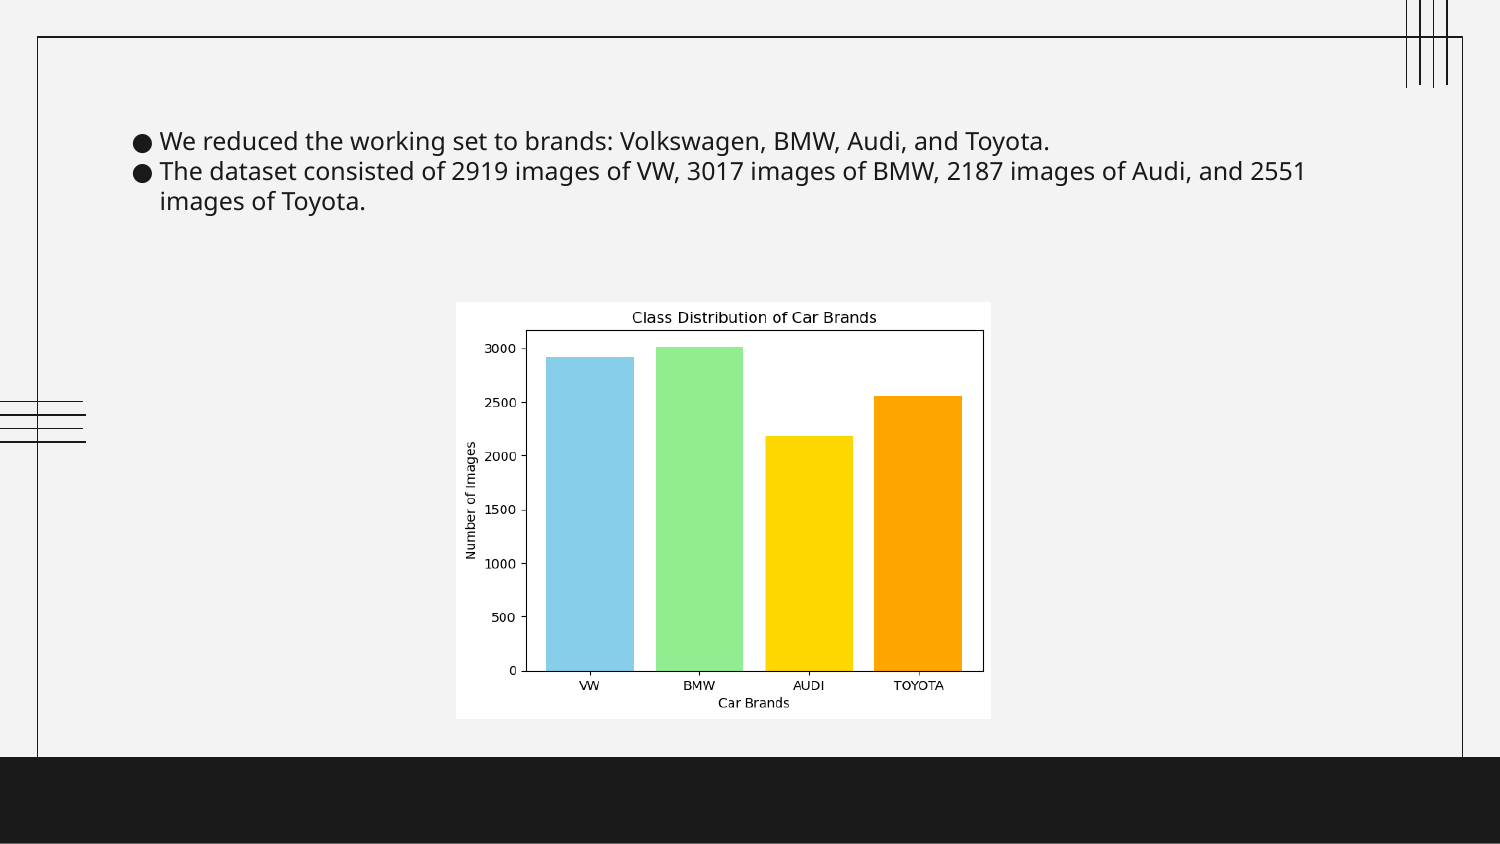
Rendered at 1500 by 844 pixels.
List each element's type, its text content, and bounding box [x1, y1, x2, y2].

subtitle We reduced the working set to brands: Volkswagen, BMW, Audi, and Toyota. The dataset consisted of 2919 images of VW, 3017 images of BMW, 2187 images of Audi, and 2551 images of Toyota. [116, 110, 1384, 651]
picture [456, 302, 992, 719]
text_box [0, 0, 1500, 75]
